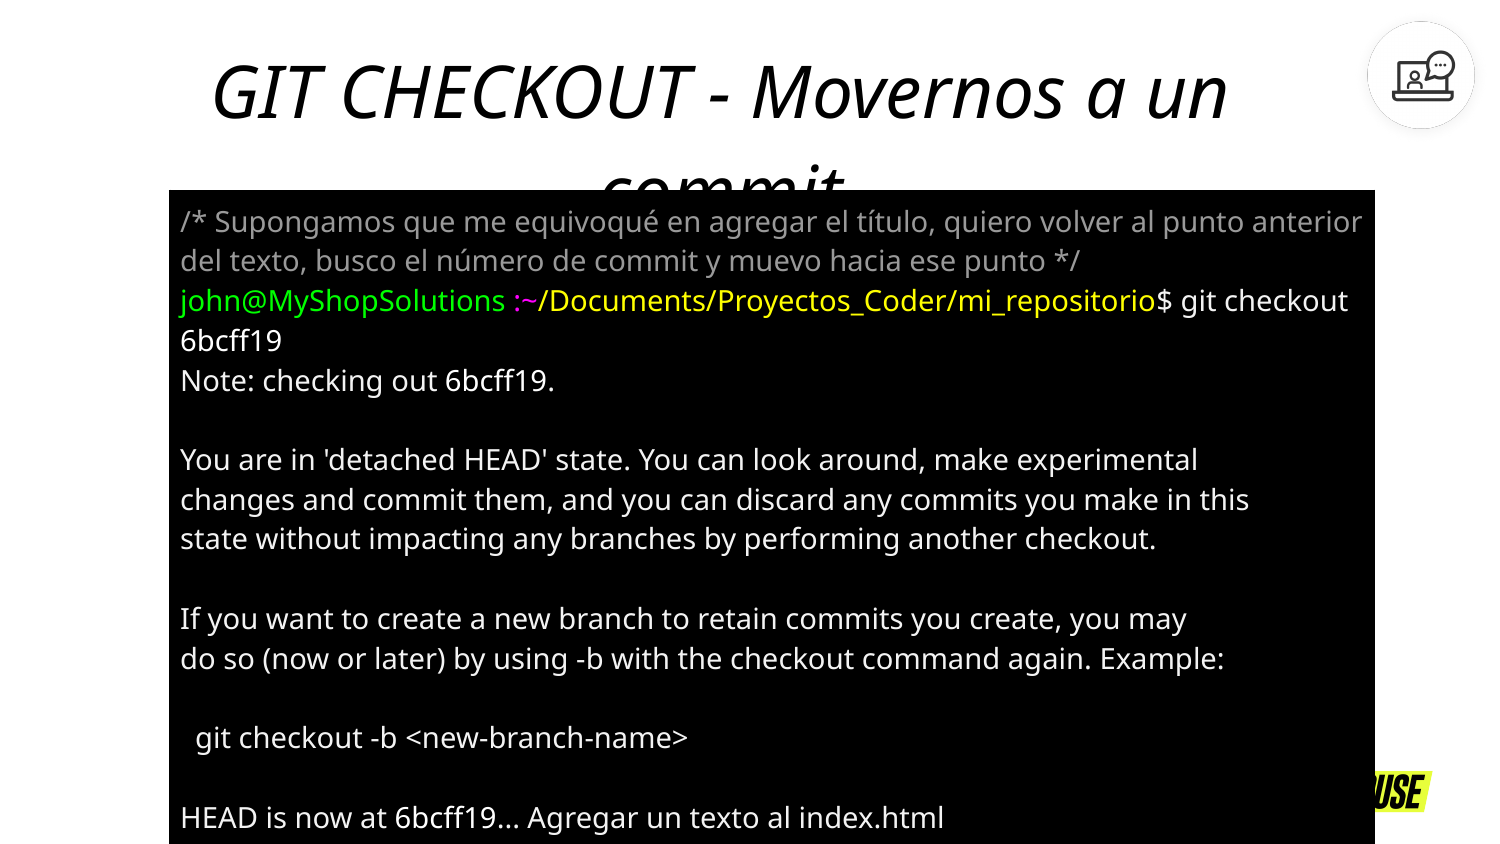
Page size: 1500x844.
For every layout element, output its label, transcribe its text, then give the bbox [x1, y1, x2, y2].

text_box GIT CHECKOUT - Movernos a un commit [75, 17, 1349, 132]
picture [1241, 764, 1437, 819]
table_header /* Supongamos que me equivoqué en agregar el título, quiero volver al punto anterior del texto, busco el número de commit y muevo hacia ese punto */ john@MyShopSolutions :~/Documents/Proyectos_Coder/mi_repositorio$ git checkout 6bcff19 Note: checking out 6bcff19. You are in 'detached HEAD' state. You can look around, make experimental changes and commit them, and you can discard any commits you make in this state without impacting any branches by performing another checkout. If you want to create a new branch to retain commits you create, you may do so (now or later) by using -b with the checkout command again. Example: git checkout -b <new-branch-name> HEAD is now at 6bcff19... Agregar un texto al index.html [171, 191, 1373, 844]
picture [1354, 8, 1488, 142]
